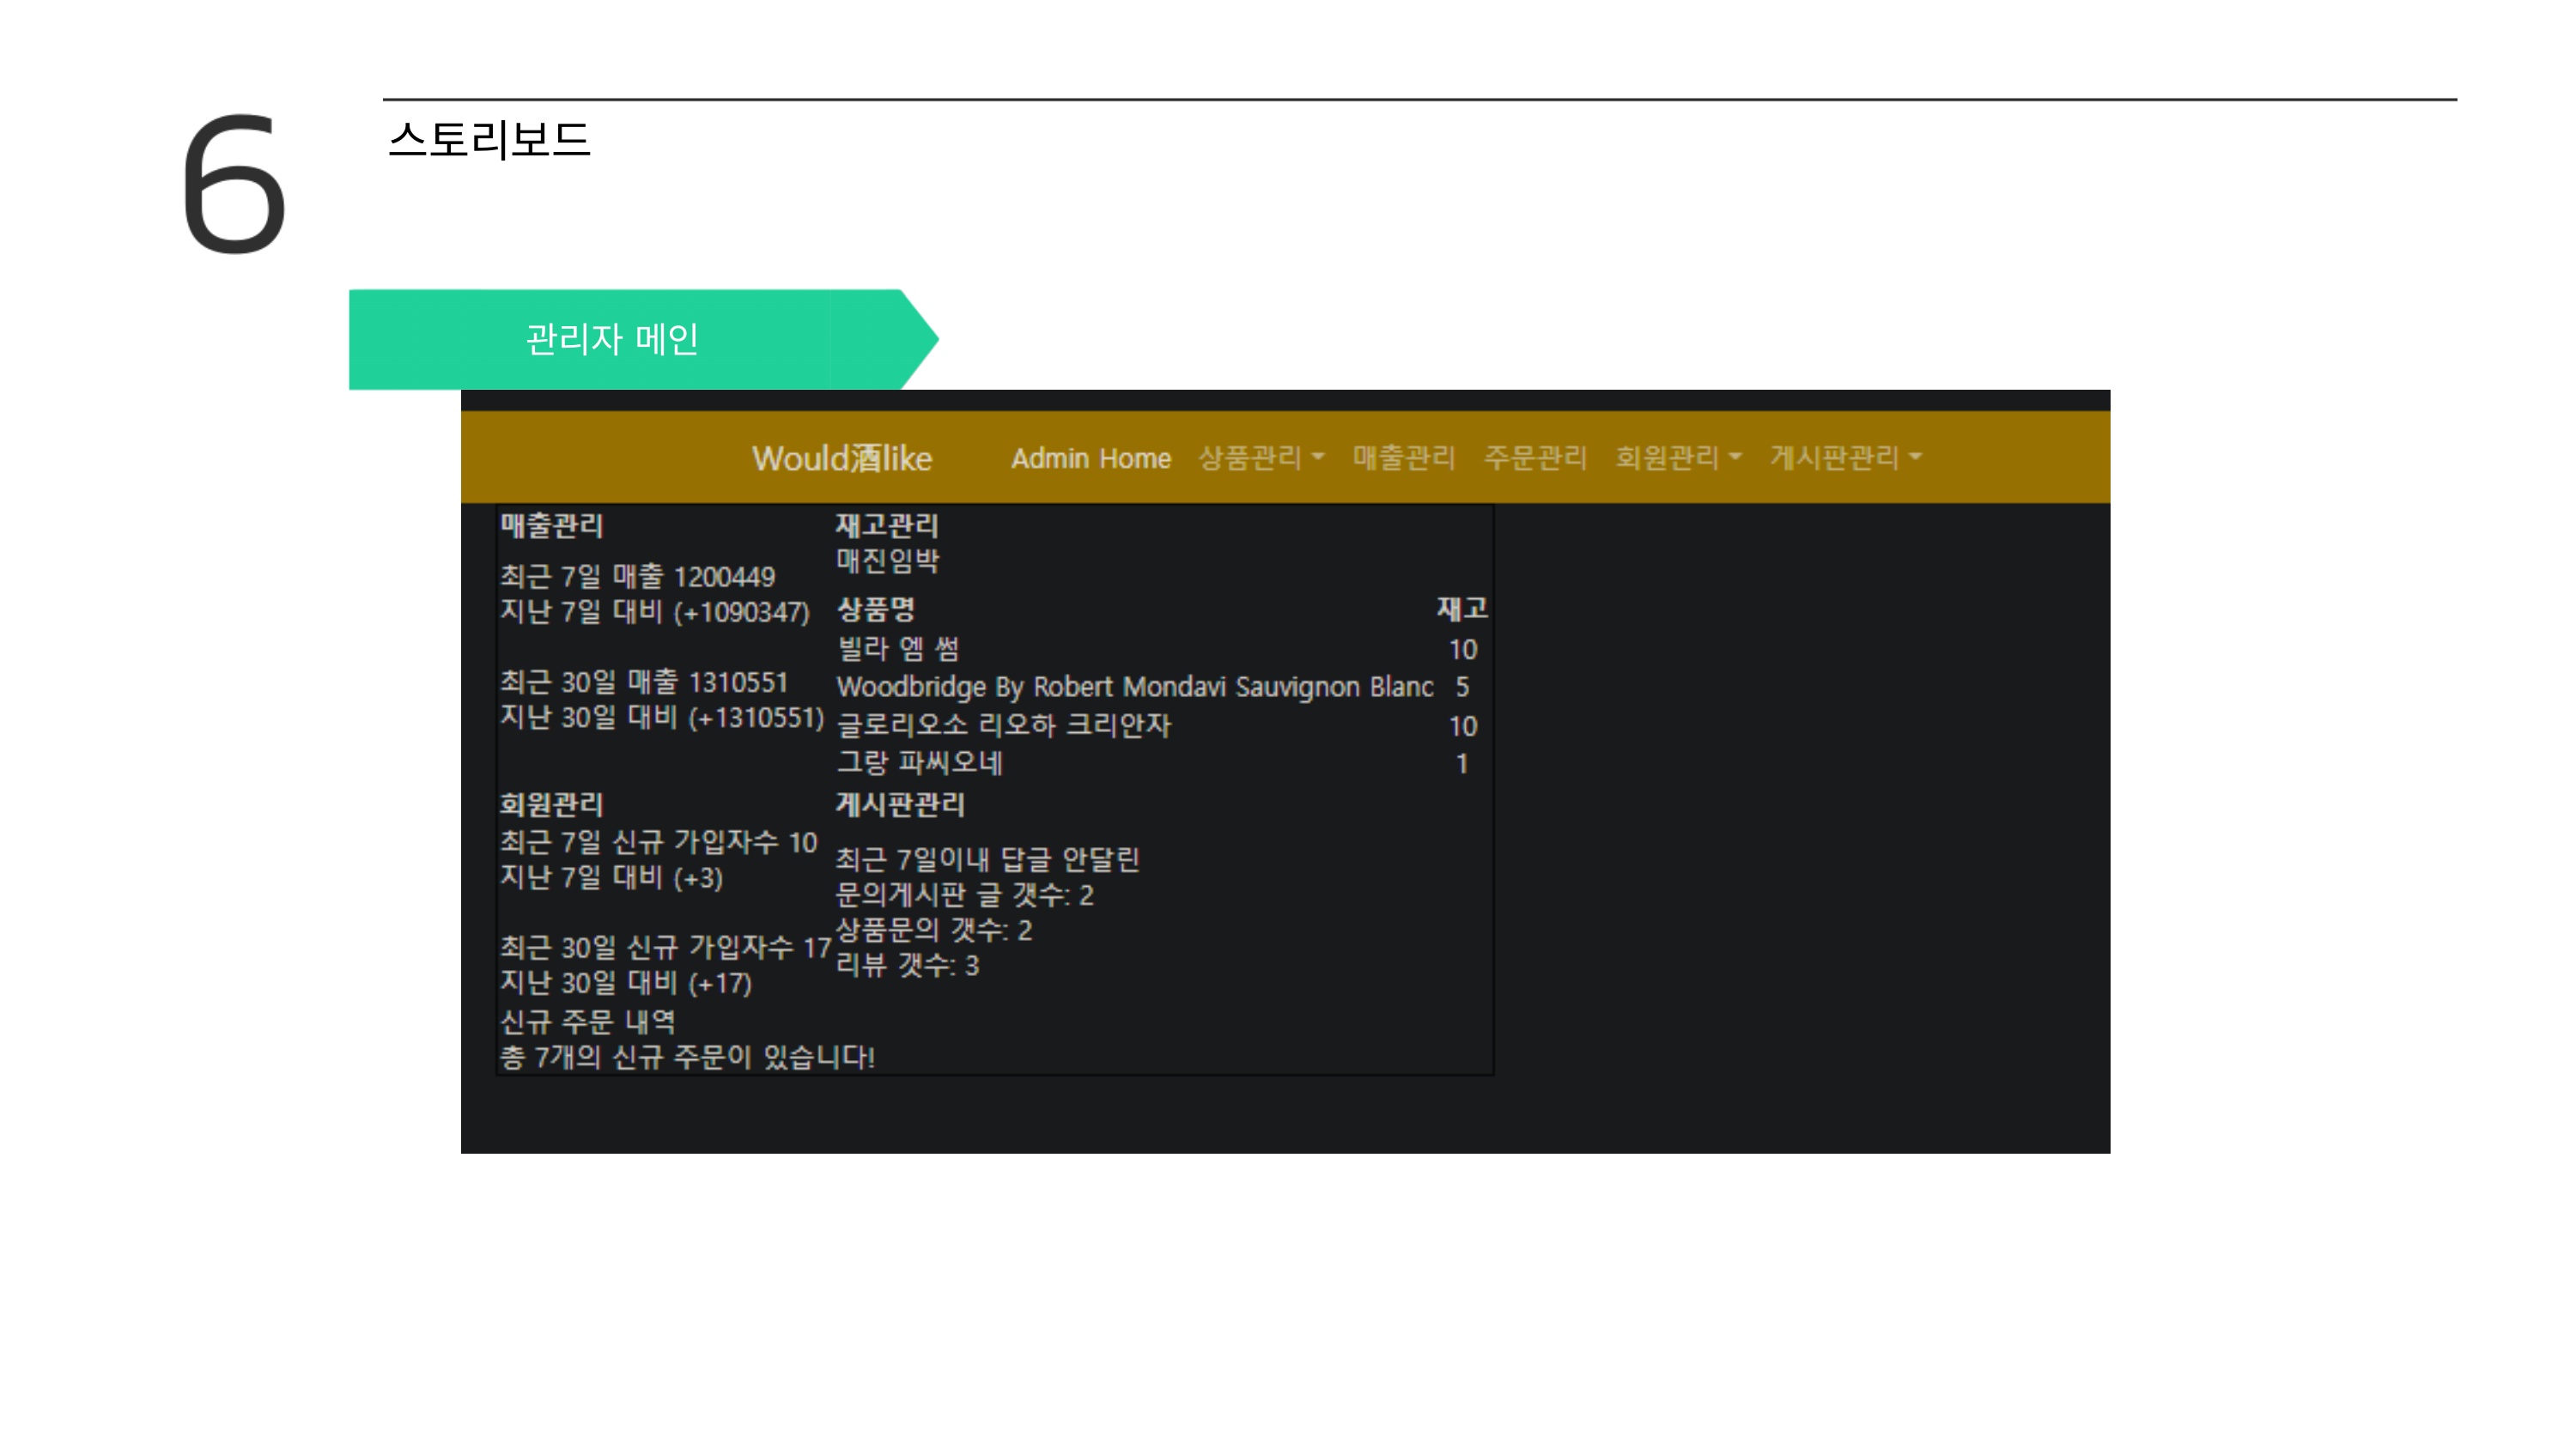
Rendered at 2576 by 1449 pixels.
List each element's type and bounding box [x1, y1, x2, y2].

picture [461, 389, 2111, 1154]
text_box [401, 94, 2458, 106]
picture [144, 0, 401, 350]
text_box [401, 106, 644, 173]
text_box [349, 288, 939, 391]
